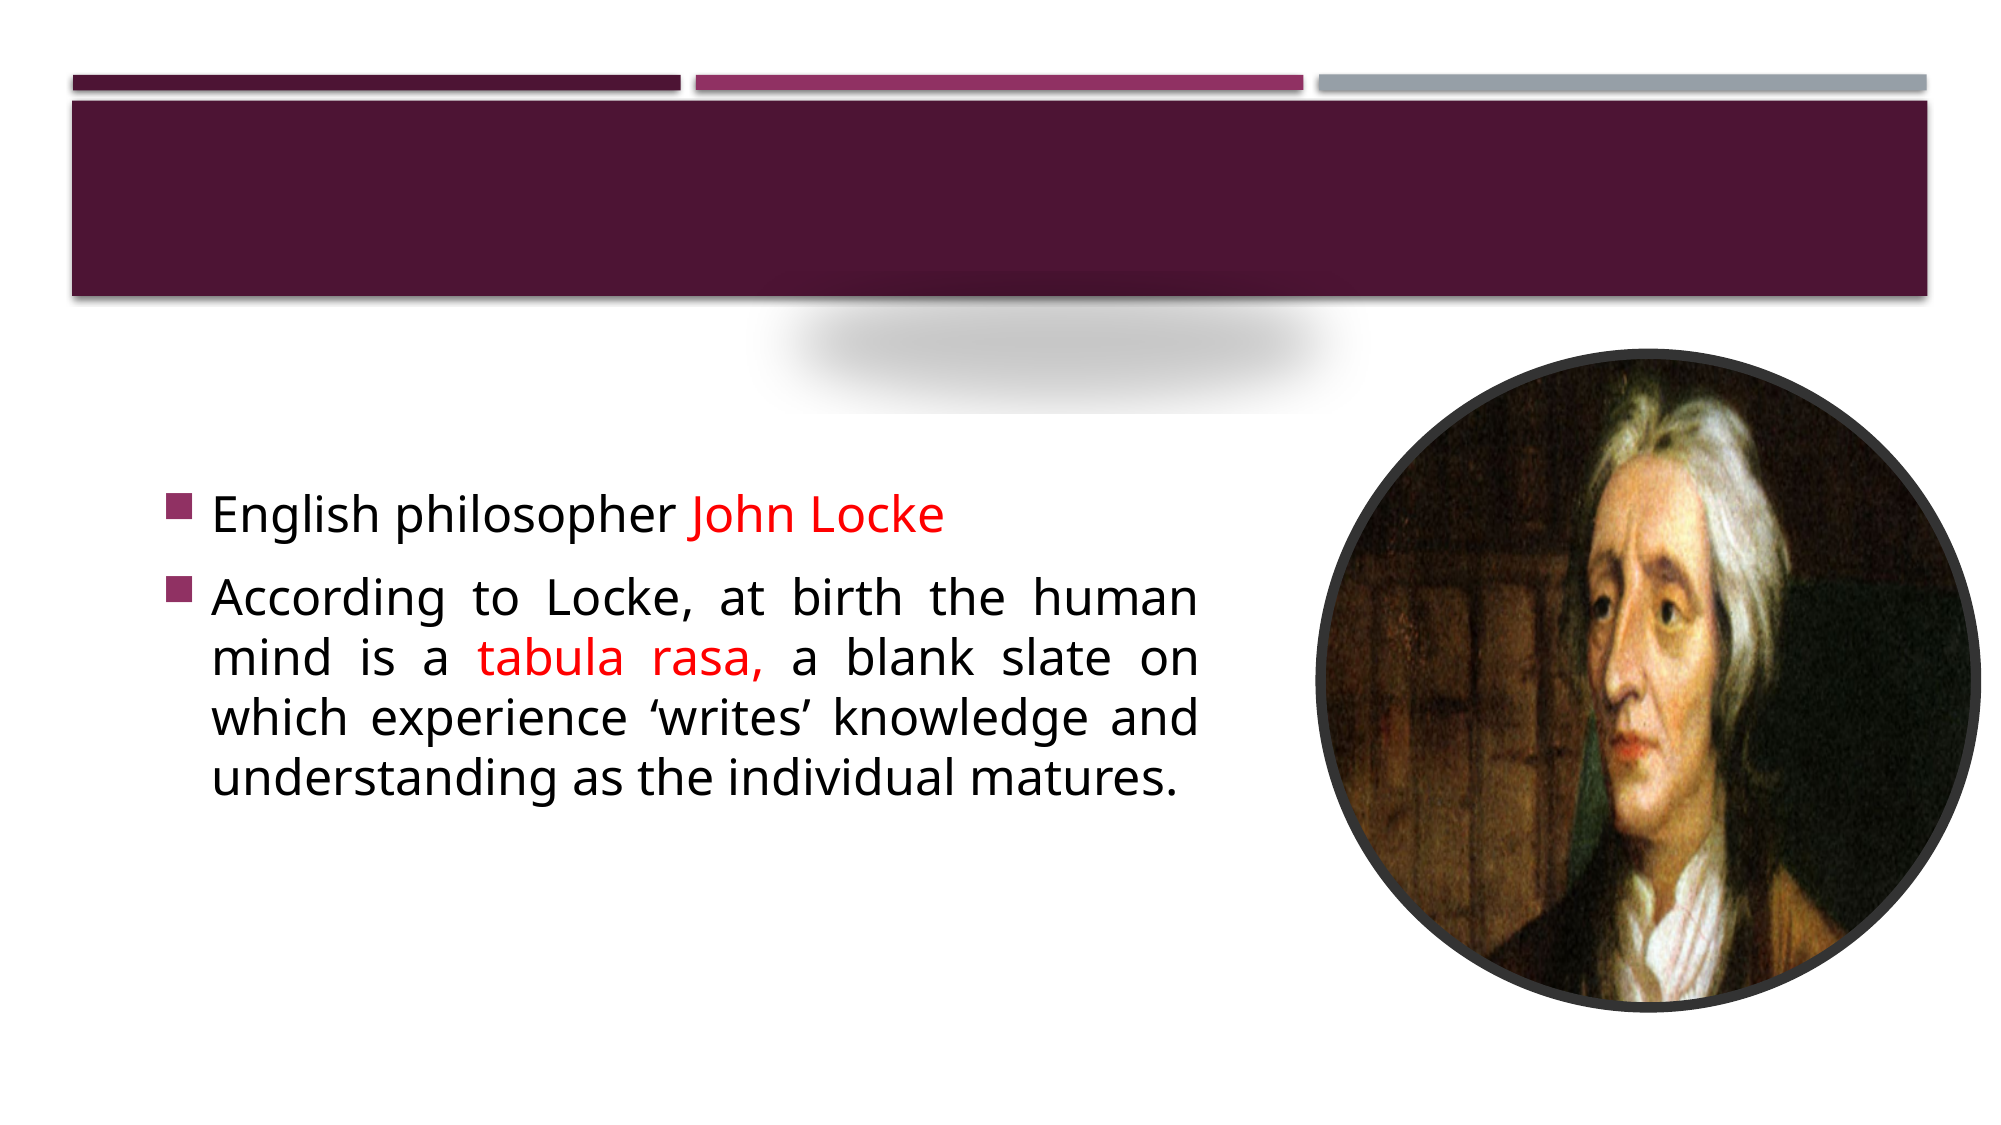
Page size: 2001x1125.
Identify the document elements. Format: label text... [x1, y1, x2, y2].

picture [1320, 353, 1977, 1008]
text_box English philosopher John Locke According to Locke, at birth the human mind is a tabula rasa, a blank slate on which experience ‘writes’ knowledge and understanding as the individual matures. [146, 255, 1216, 1033]
